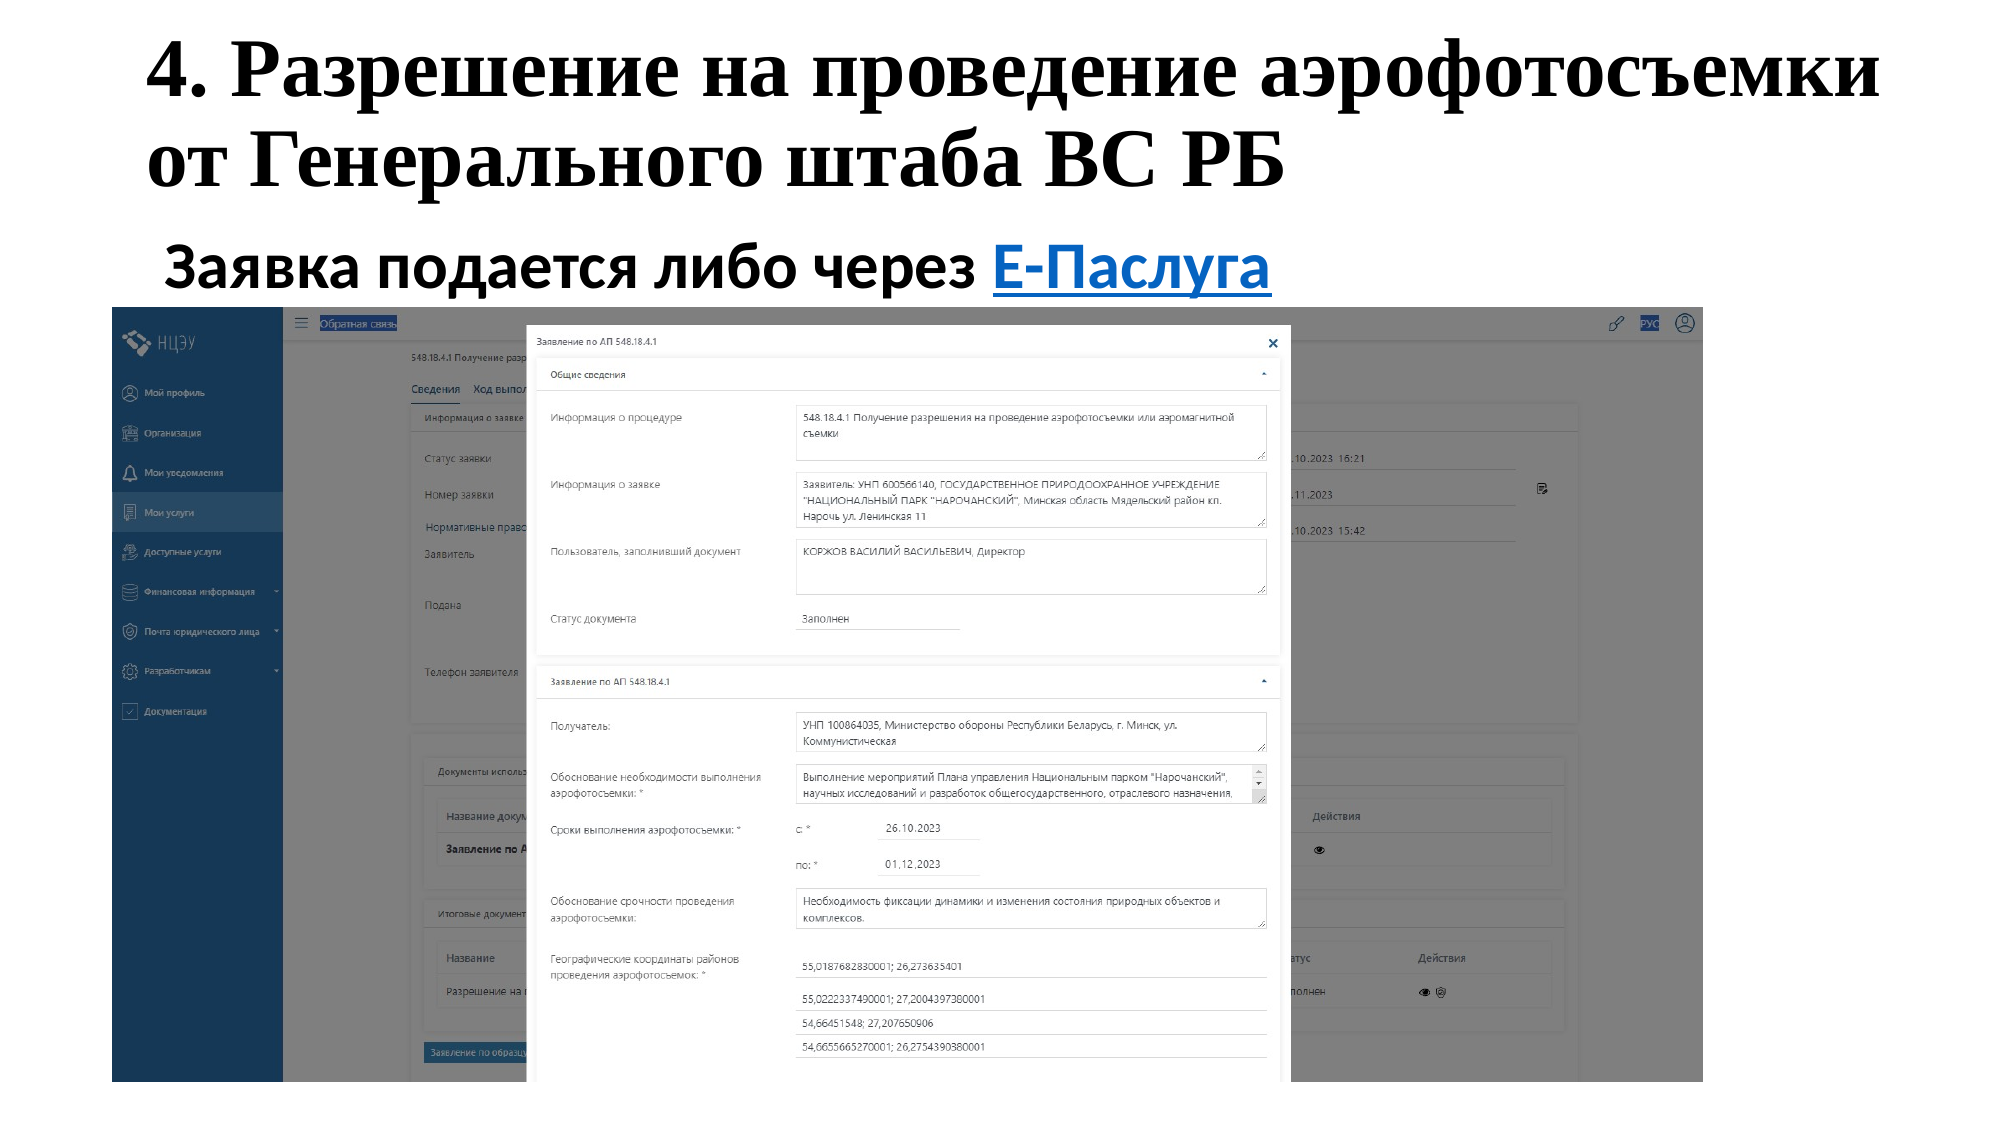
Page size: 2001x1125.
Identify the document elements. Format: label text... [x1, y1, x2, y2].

text_box Заявка подается либо через Е-Паслуга [150, 214, 1656, 307]
title 4. Разрешение на проведение аэрофотосъемки от Генерального штаба ВС РБ [131, 6, 1932, 224]
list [112, 307, 1703, 1082]
